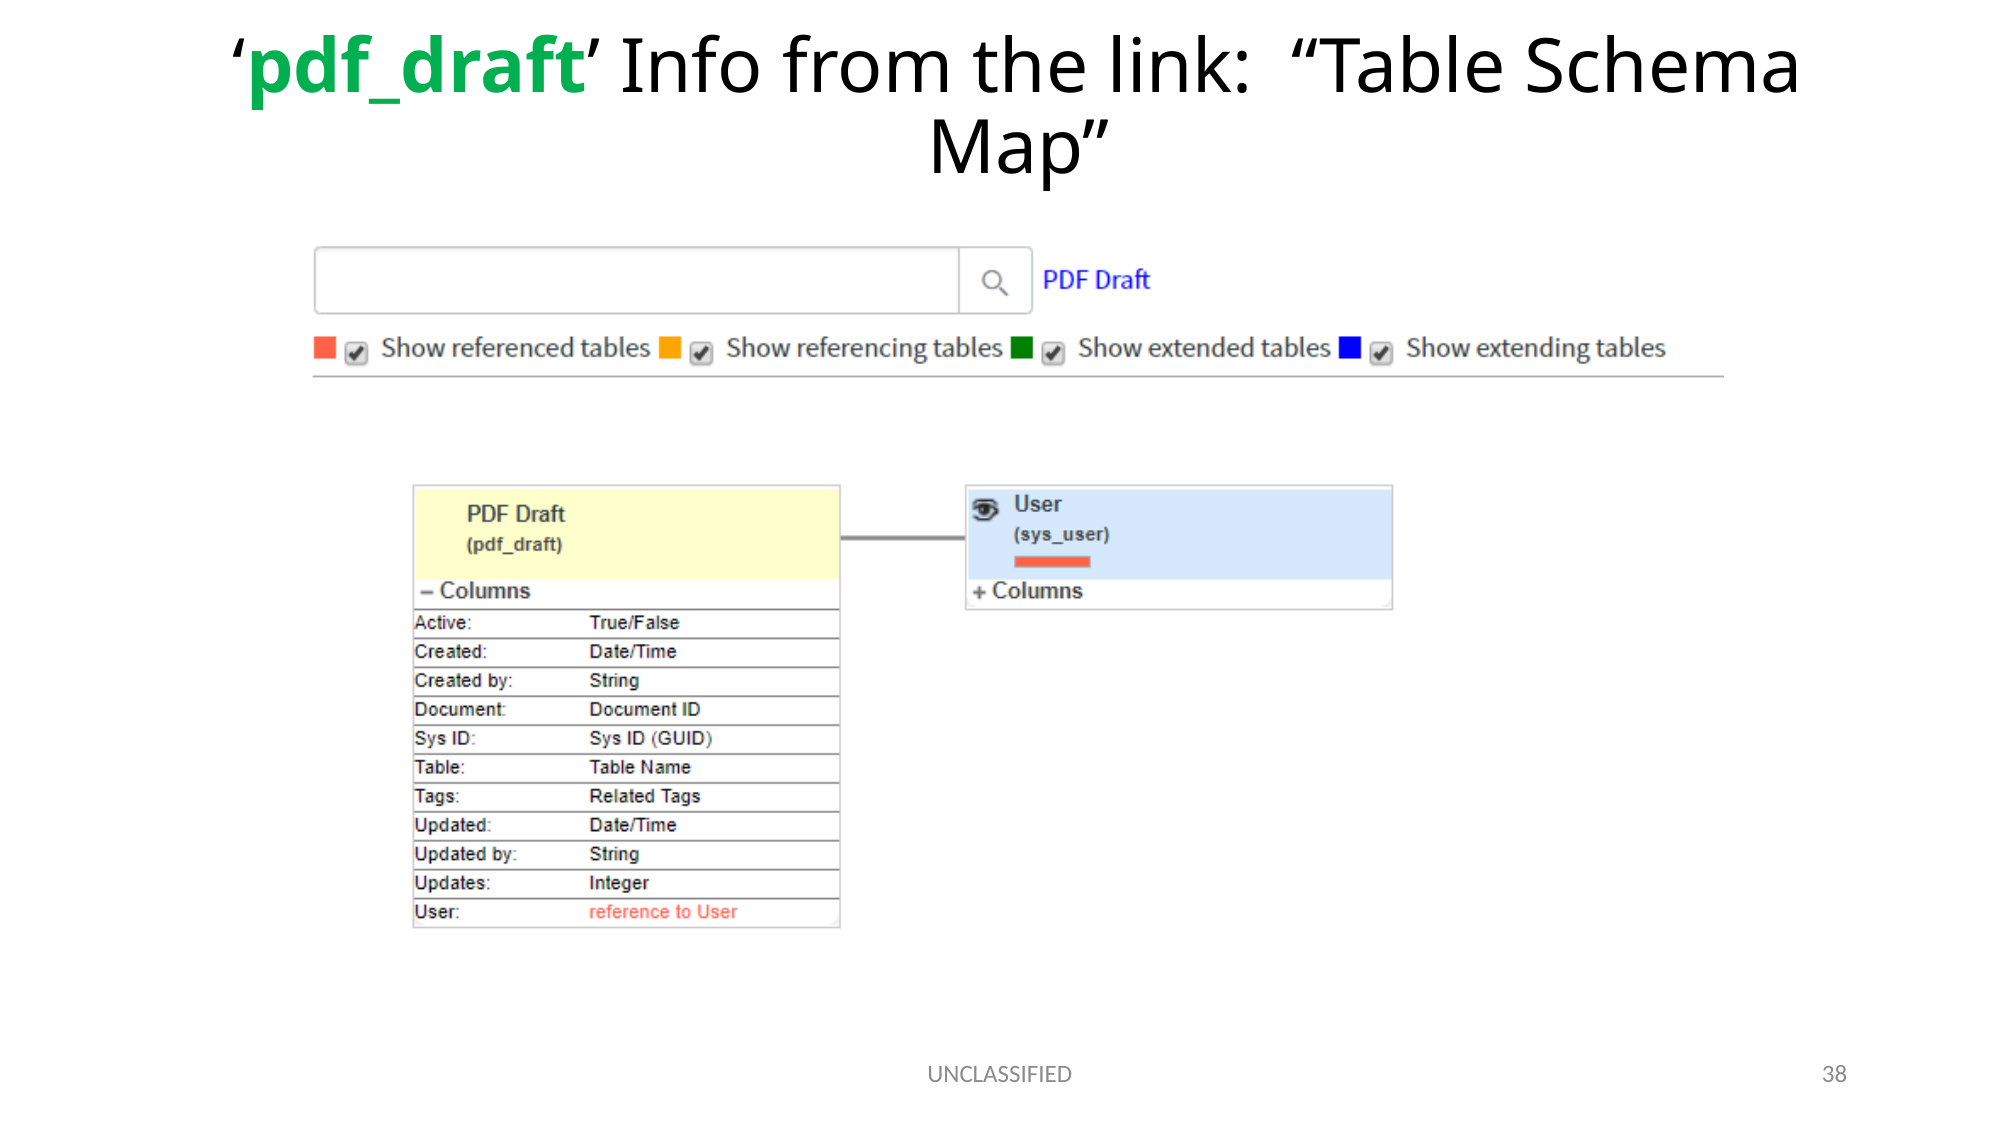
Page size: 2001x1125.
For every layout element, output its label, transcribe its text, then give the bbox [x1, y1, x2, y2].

footer UNCLASSIFIED [662, 1042, 1338, 1103]
title ‘pdf_draft’ Info from the link: “Table Schema Map” [155, 0, 1881, 218]
slide_number 38 [1412, 1042, 1863, 1103]
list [312, 243, 1724, 978]
